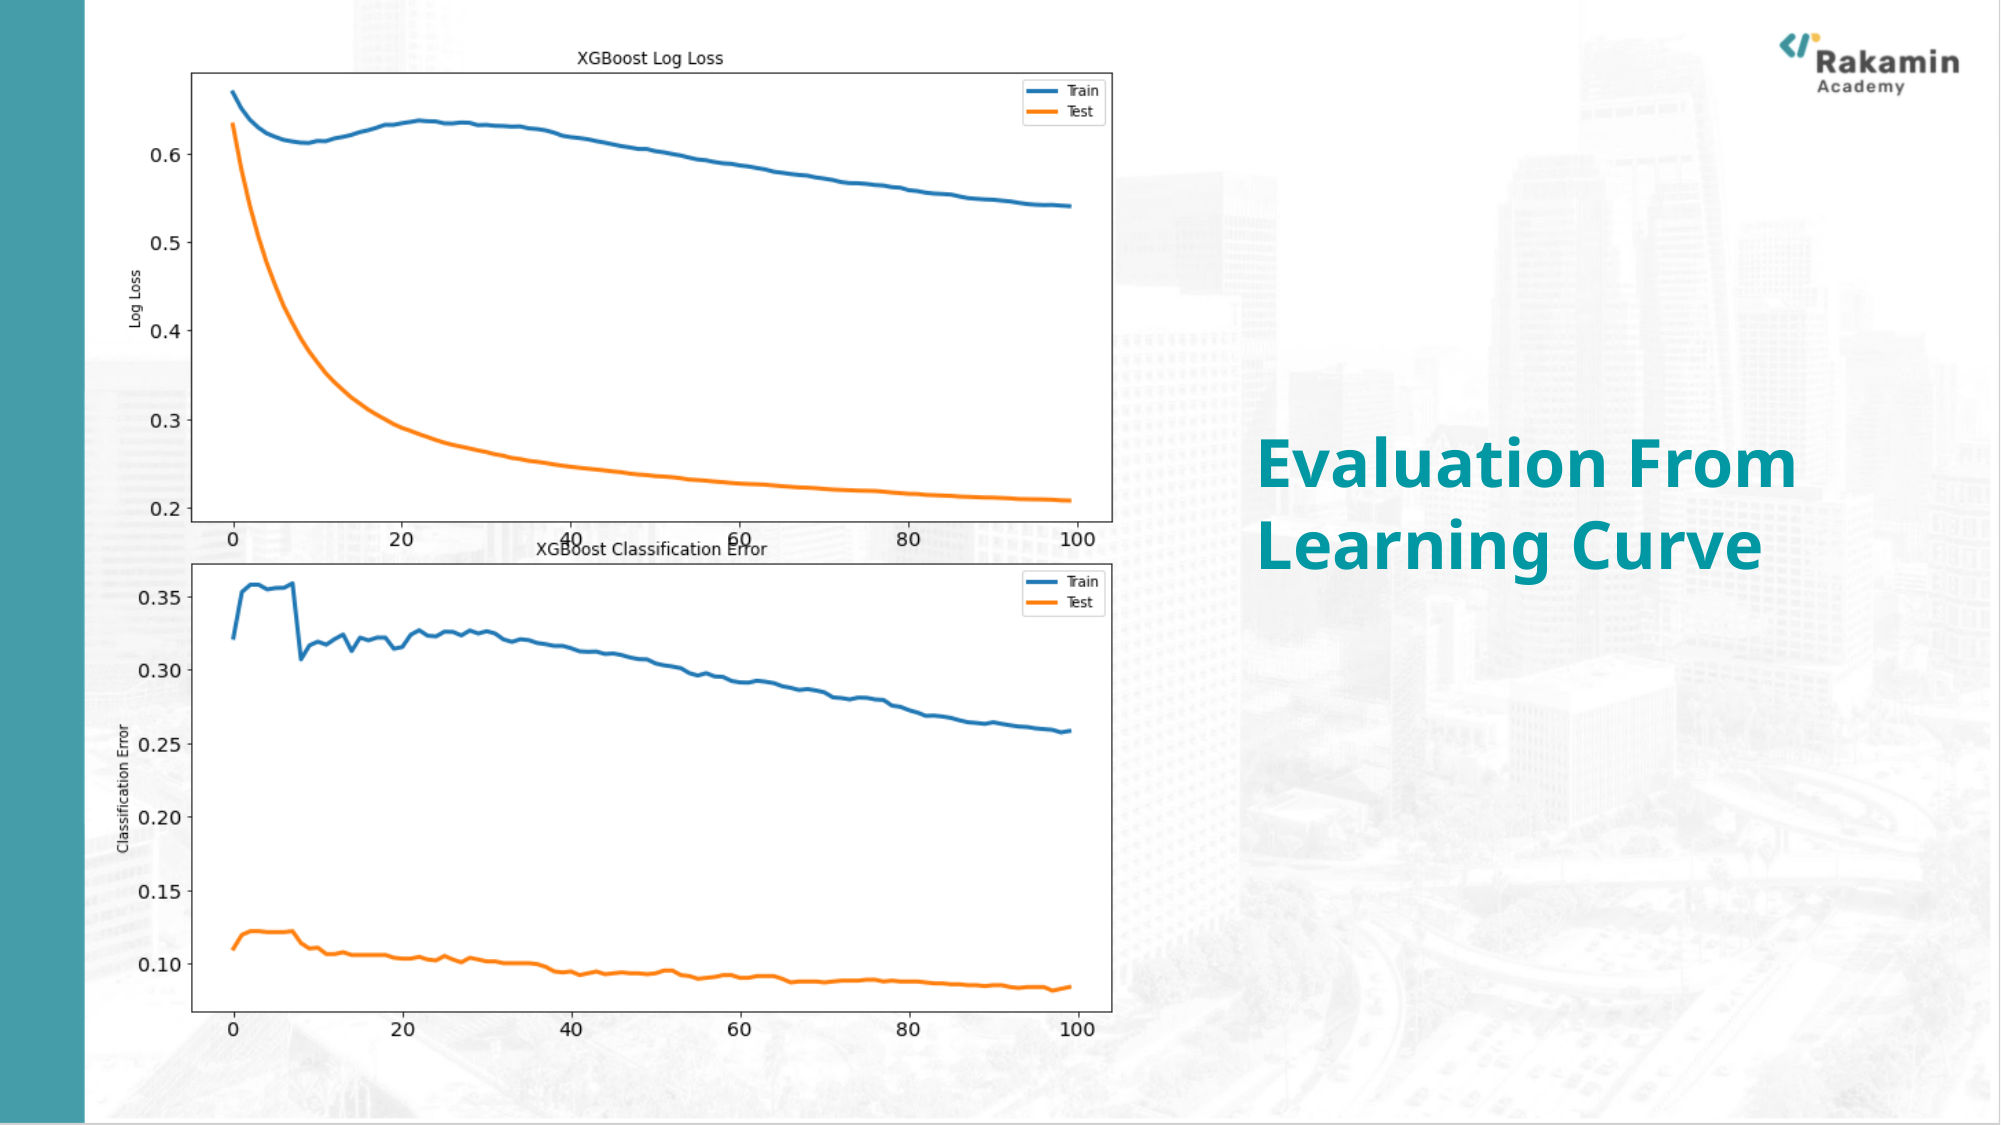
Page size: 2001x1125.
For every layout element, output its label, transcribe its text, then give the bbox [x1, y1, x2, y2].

title Evaluation From Learning Curve [1235, 397, 1845, 759]
picture [0, 0, 2001, 1125]
